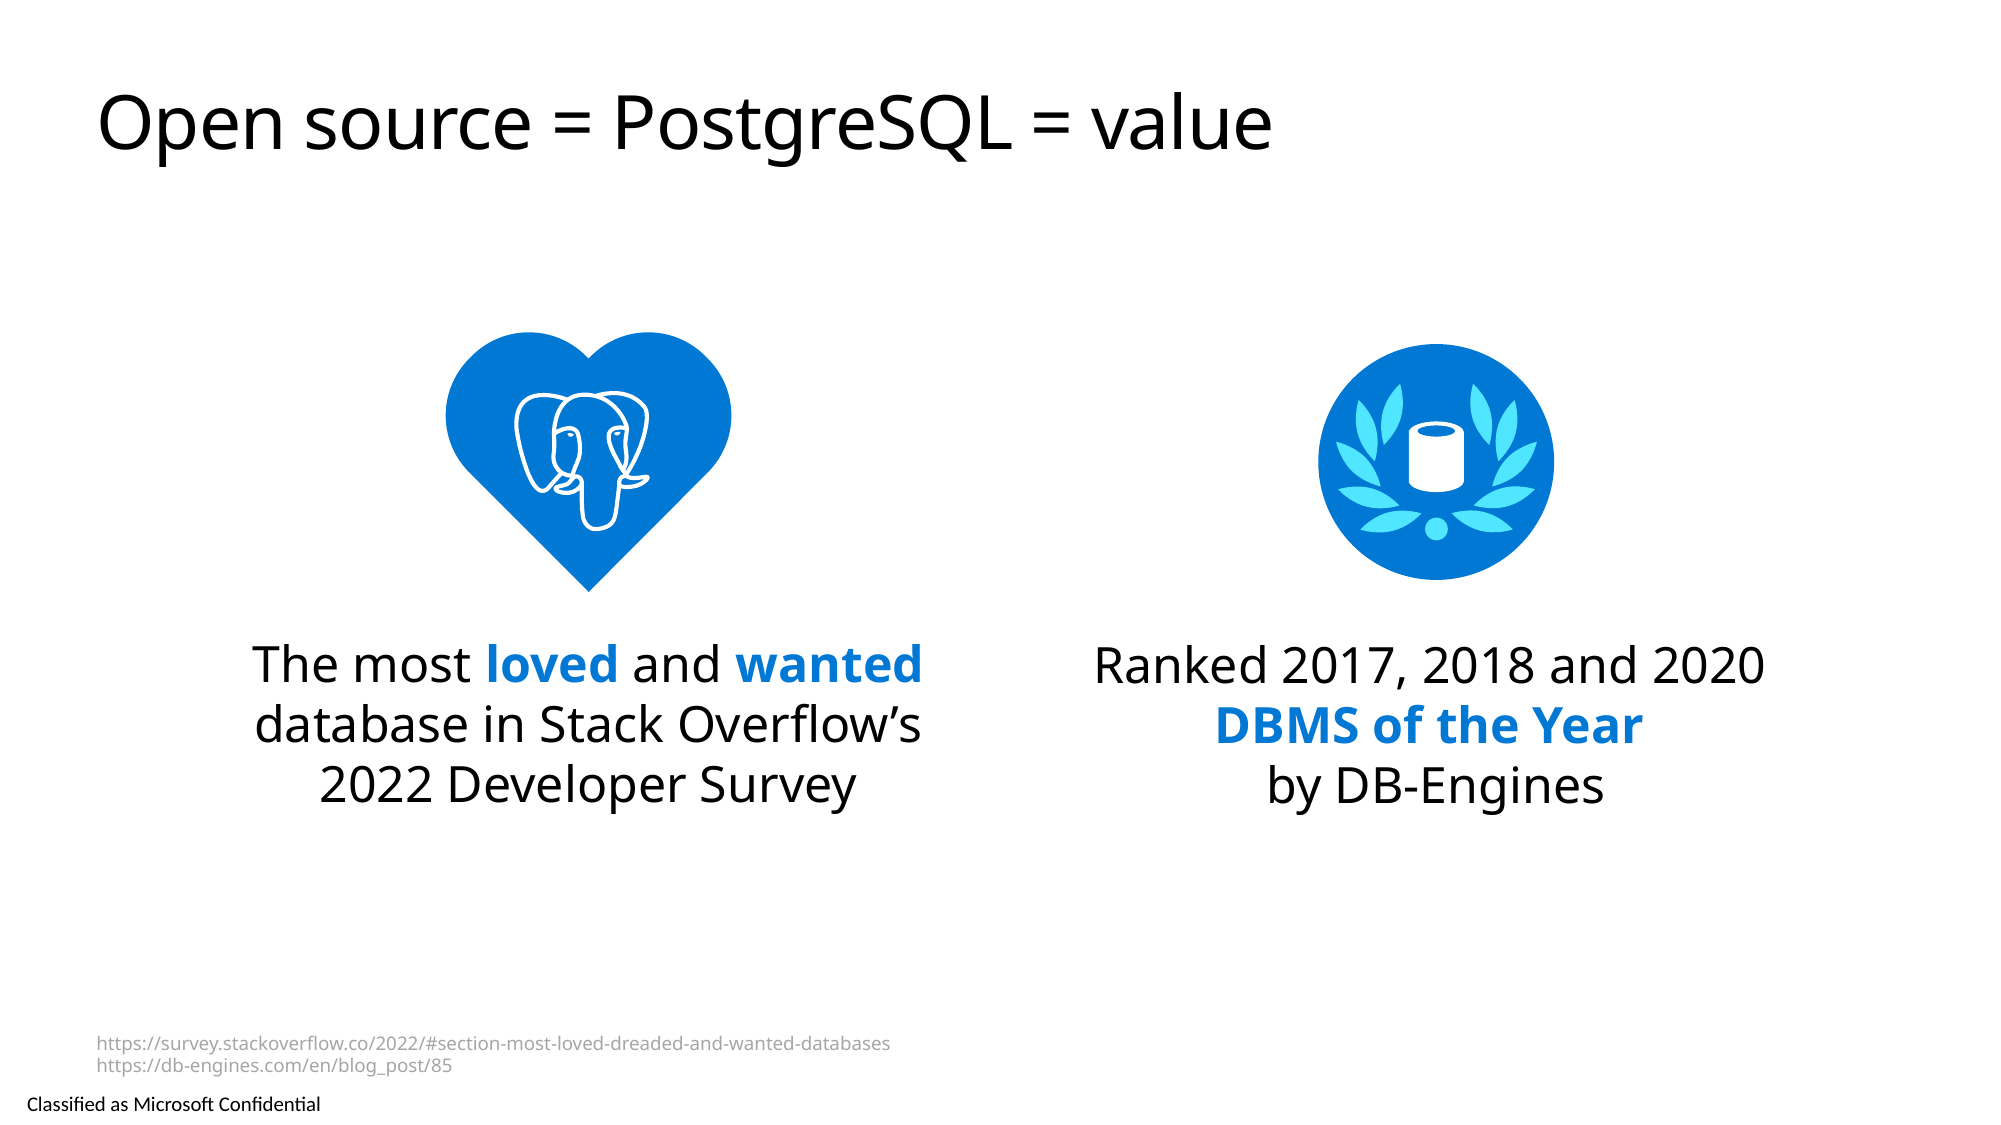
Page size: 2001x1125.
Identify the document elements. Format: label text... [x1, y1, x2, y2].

text_box Ranked 2017, 2018 and 2020 DBMS of the Year by DB-Engines [1061, 634, 1812, 815]
text_box The most loved and wanted database in Stack Overflow’s 2022 Developer Survey [196, 632, 981, 813]
text_box https://survey.stackoverflow.co/2022/#section-most-loved-dreaded-and-wanted-databases https://db-engines.com/en/blog_post/85 [96, 1031, 1433, 1080]
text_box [445, 332, 732, 593]
title Open source = PostgreSQL = value [96, 75, 1904, 166]
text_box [1318, 343, 1555, 581]
